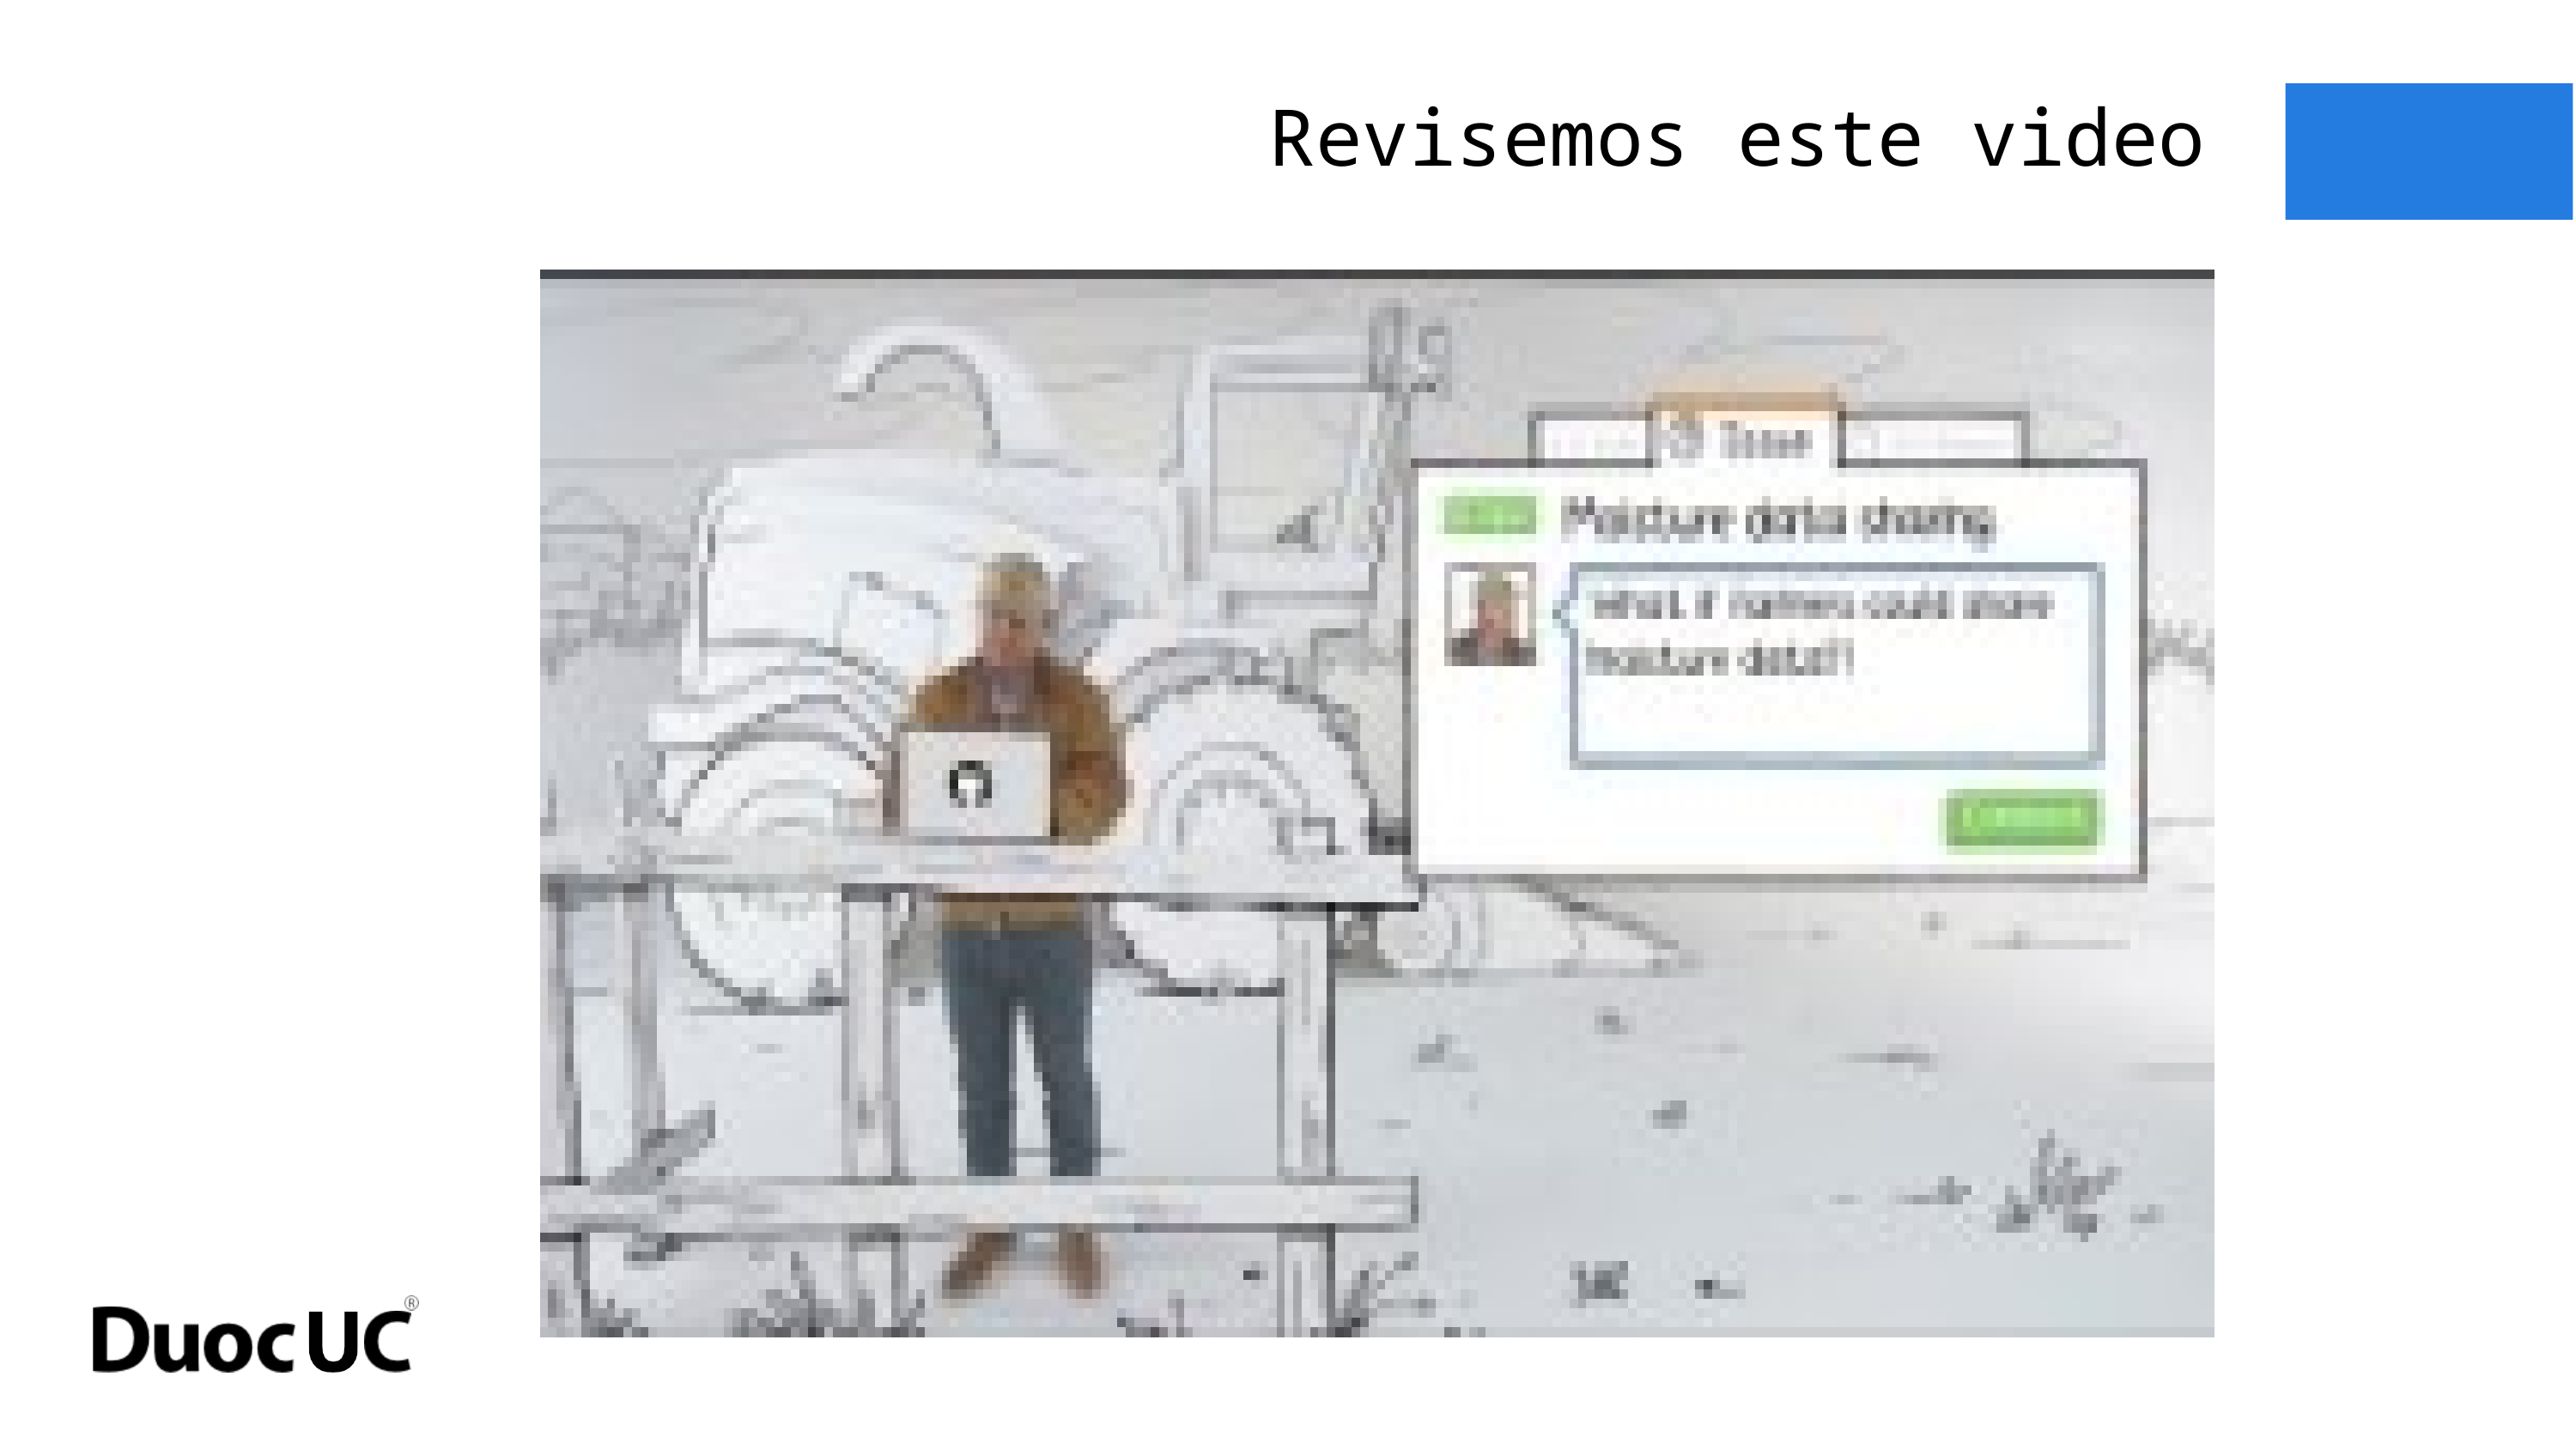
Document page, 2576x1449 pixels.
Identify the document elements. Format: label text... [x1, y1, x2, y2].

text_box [404, 1295, 420, 1311]
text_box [93, 1306, 295, 1373]
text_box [363, 1311, 411, 1373]
text_box [2285, 83, 2573, 221]
text_box Revisemos este video [53, 88, 2205, 182]
text_box [308, 1312, 358, 1373]
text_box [538, 269, 2215, 1339]
